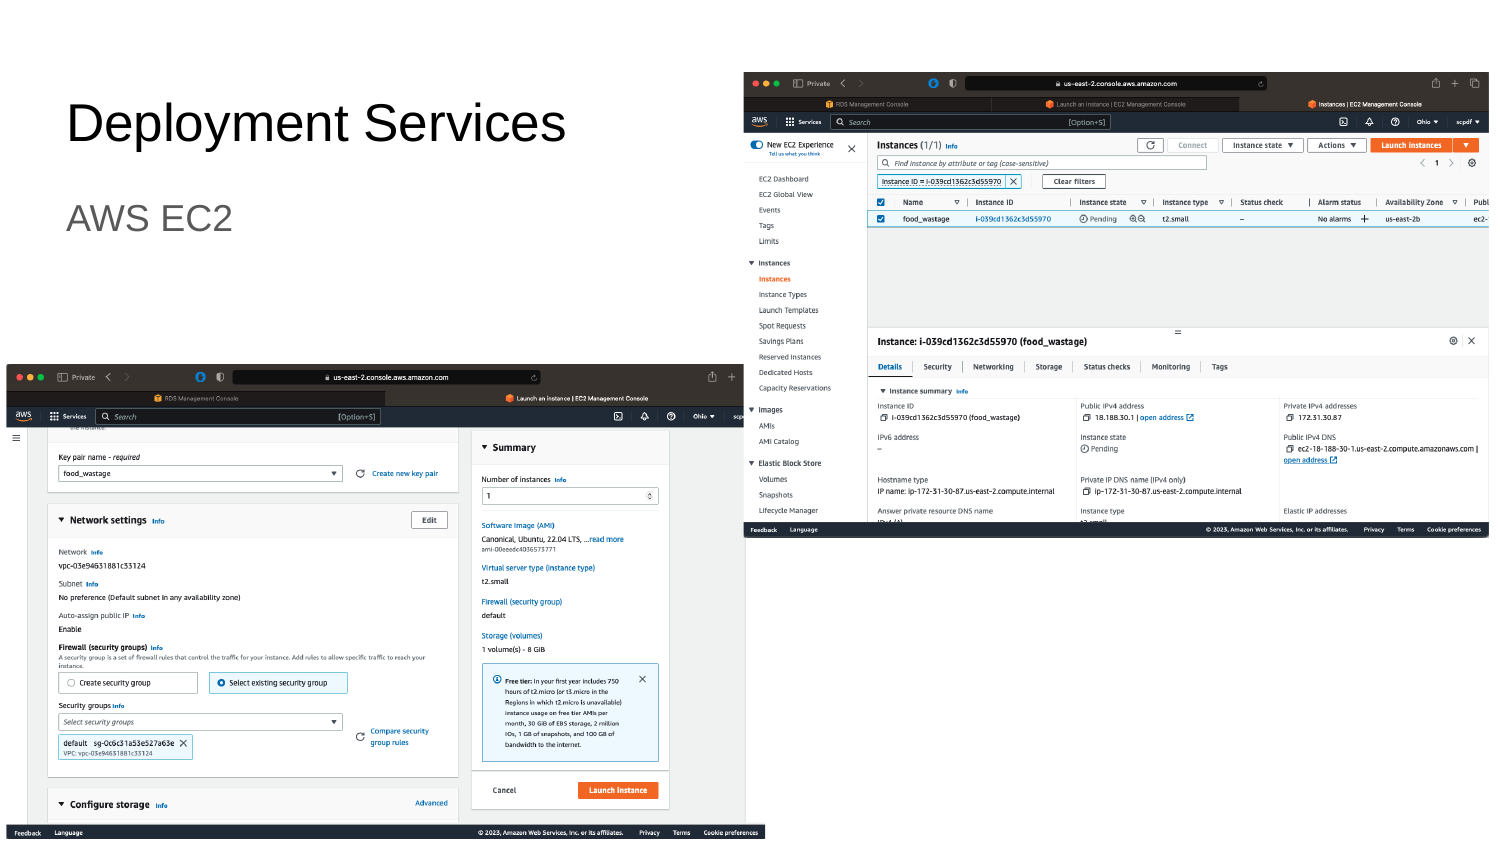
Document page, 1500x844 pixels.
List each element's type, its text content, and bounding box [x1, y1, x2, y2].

picture [5, 72, 1490, 839]
title Deployment Services [51, 72, 742, 167]
text_box AWS EC2 [51, 172, 544, 255]
